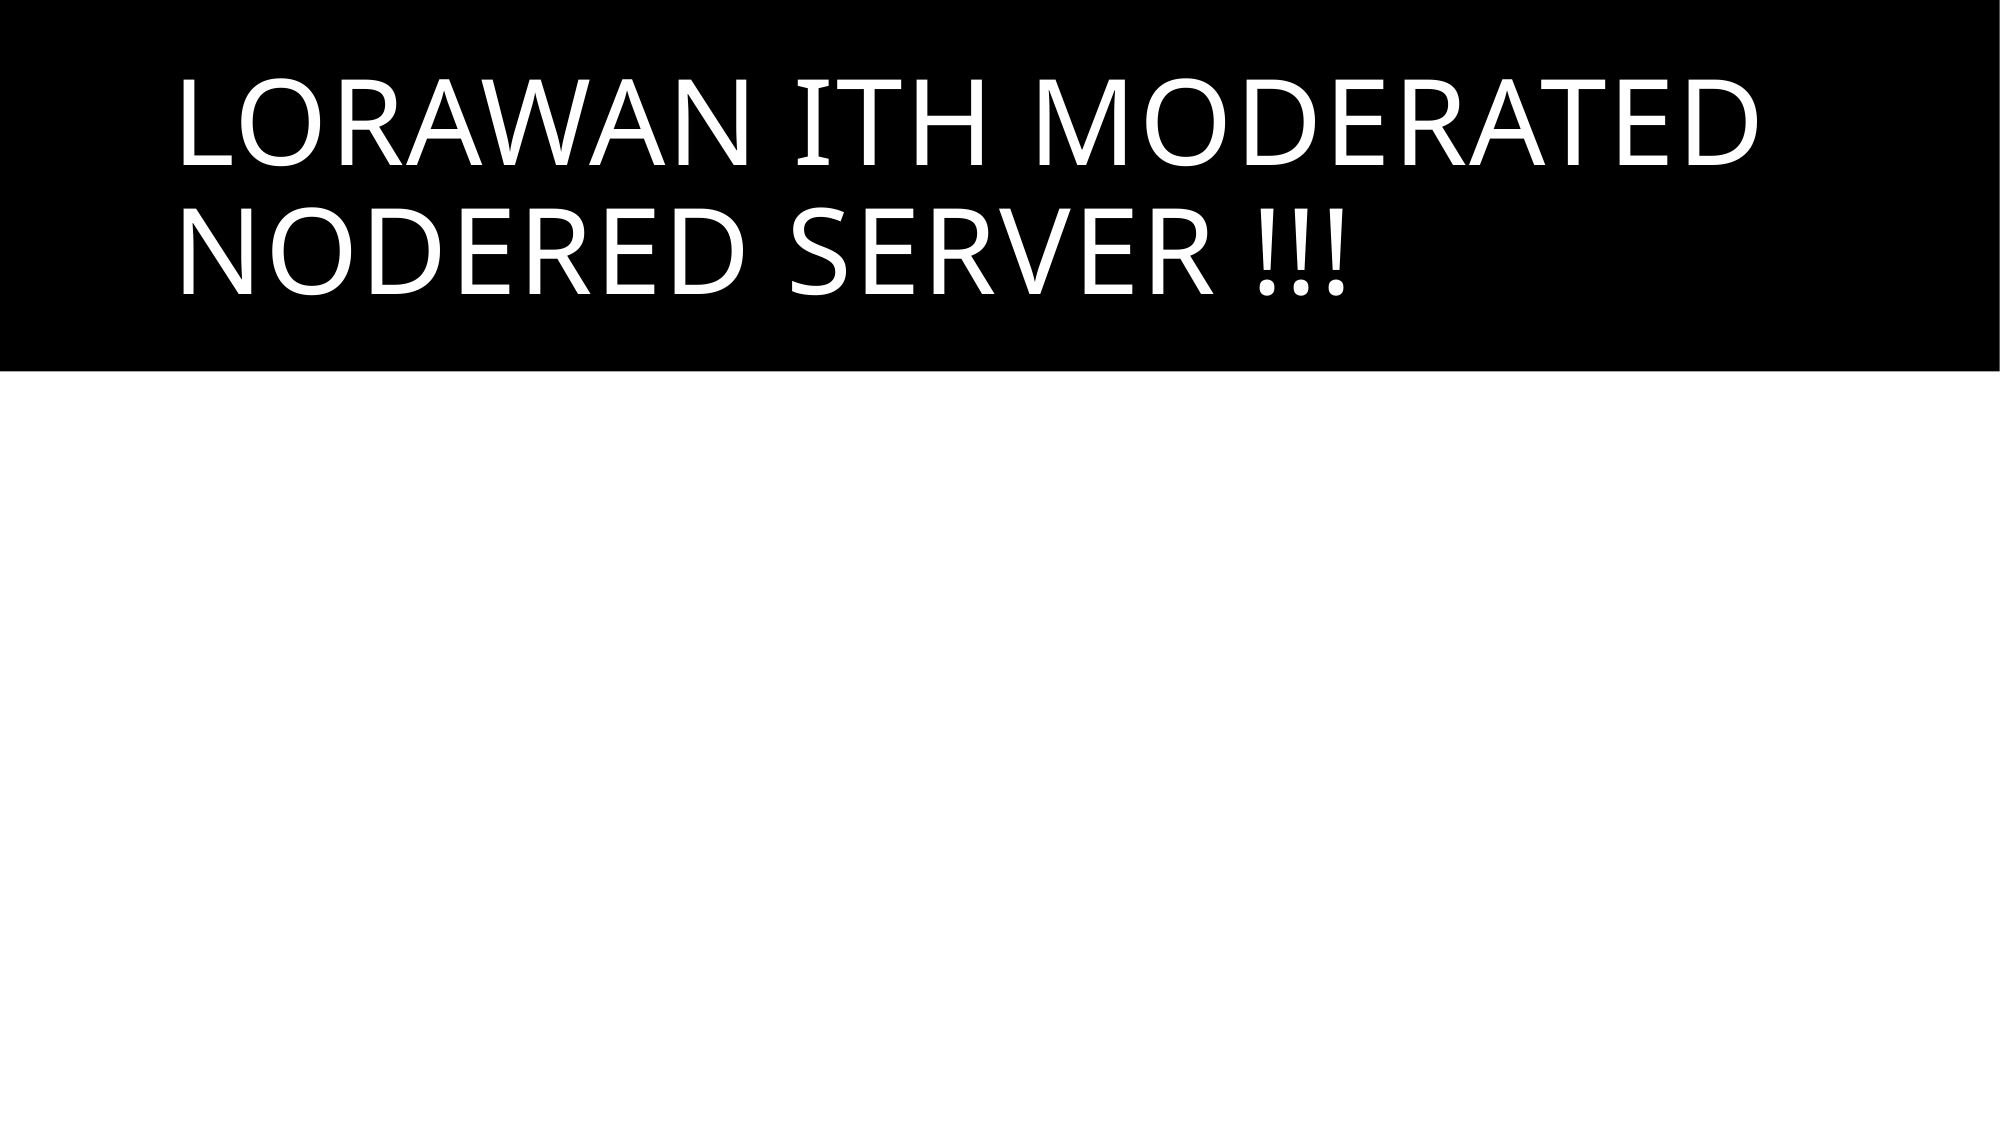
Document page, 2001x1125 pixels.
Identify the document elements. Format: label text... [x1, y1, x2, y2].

title Lorawan ith moderated nodered server !!! [157, 52, 1842, 331]
